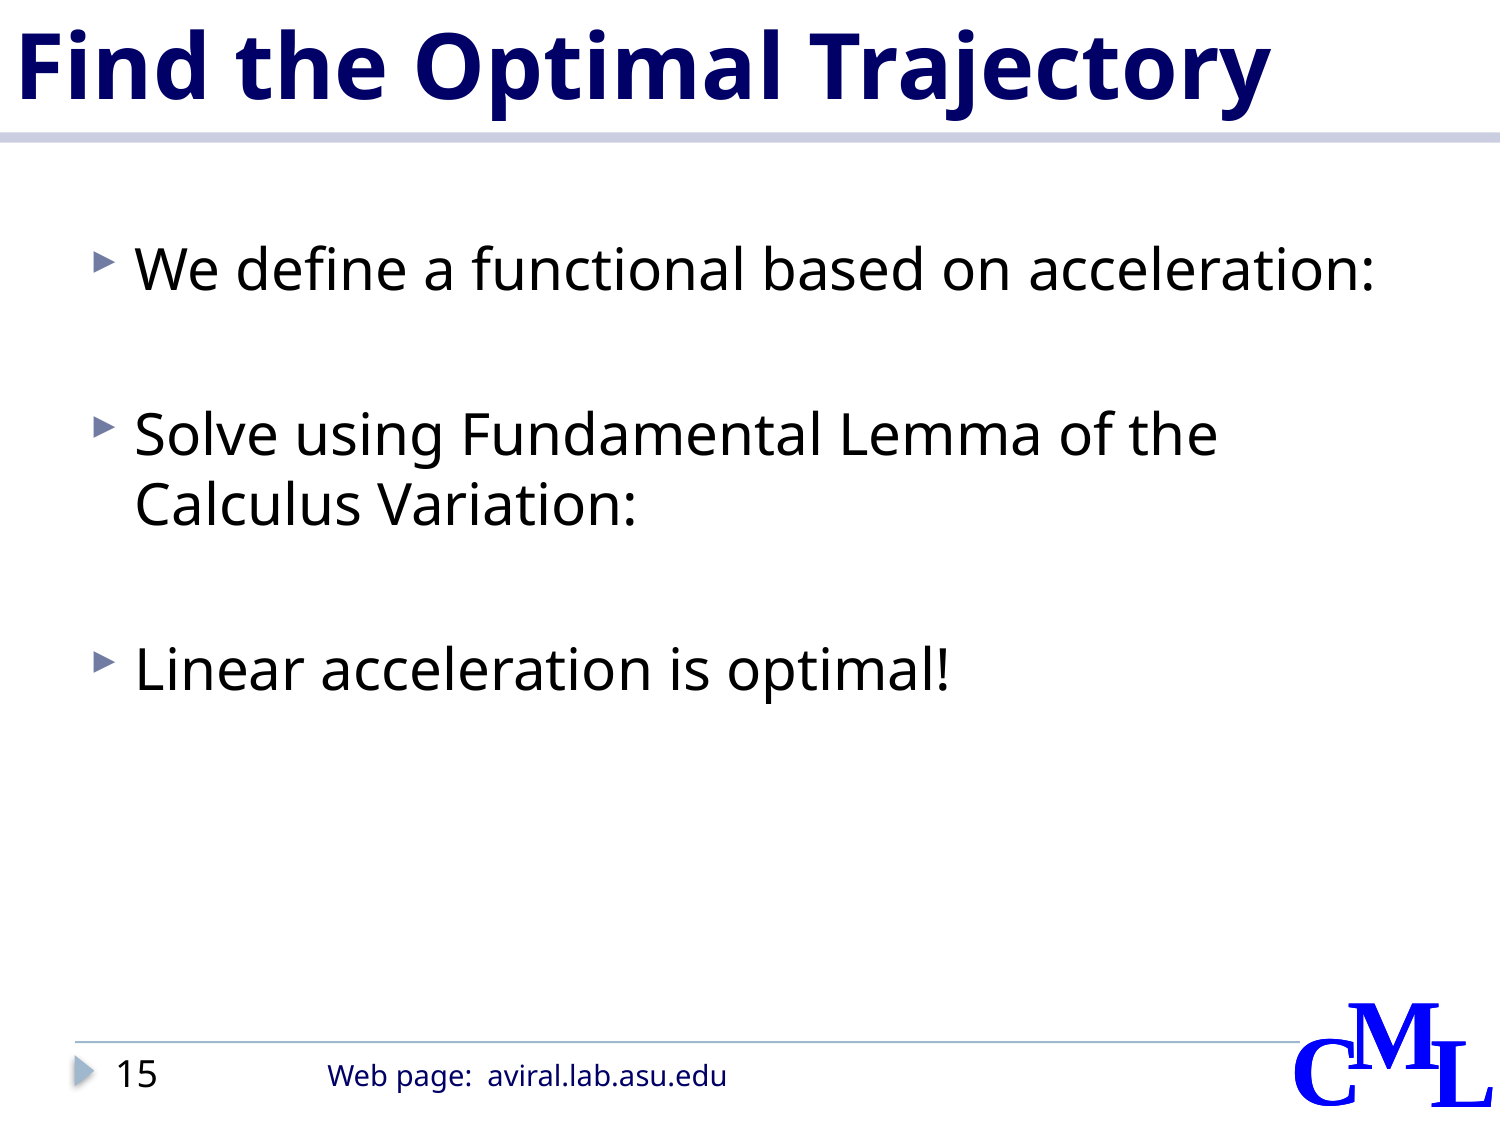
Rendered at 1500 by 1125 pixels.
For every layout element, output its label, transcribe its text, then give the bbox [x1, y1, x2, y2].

title Find the Optimal Trajectory [0, 0, 1500, 125]
slide_number 15 [100, 1042, 313, 1103]
